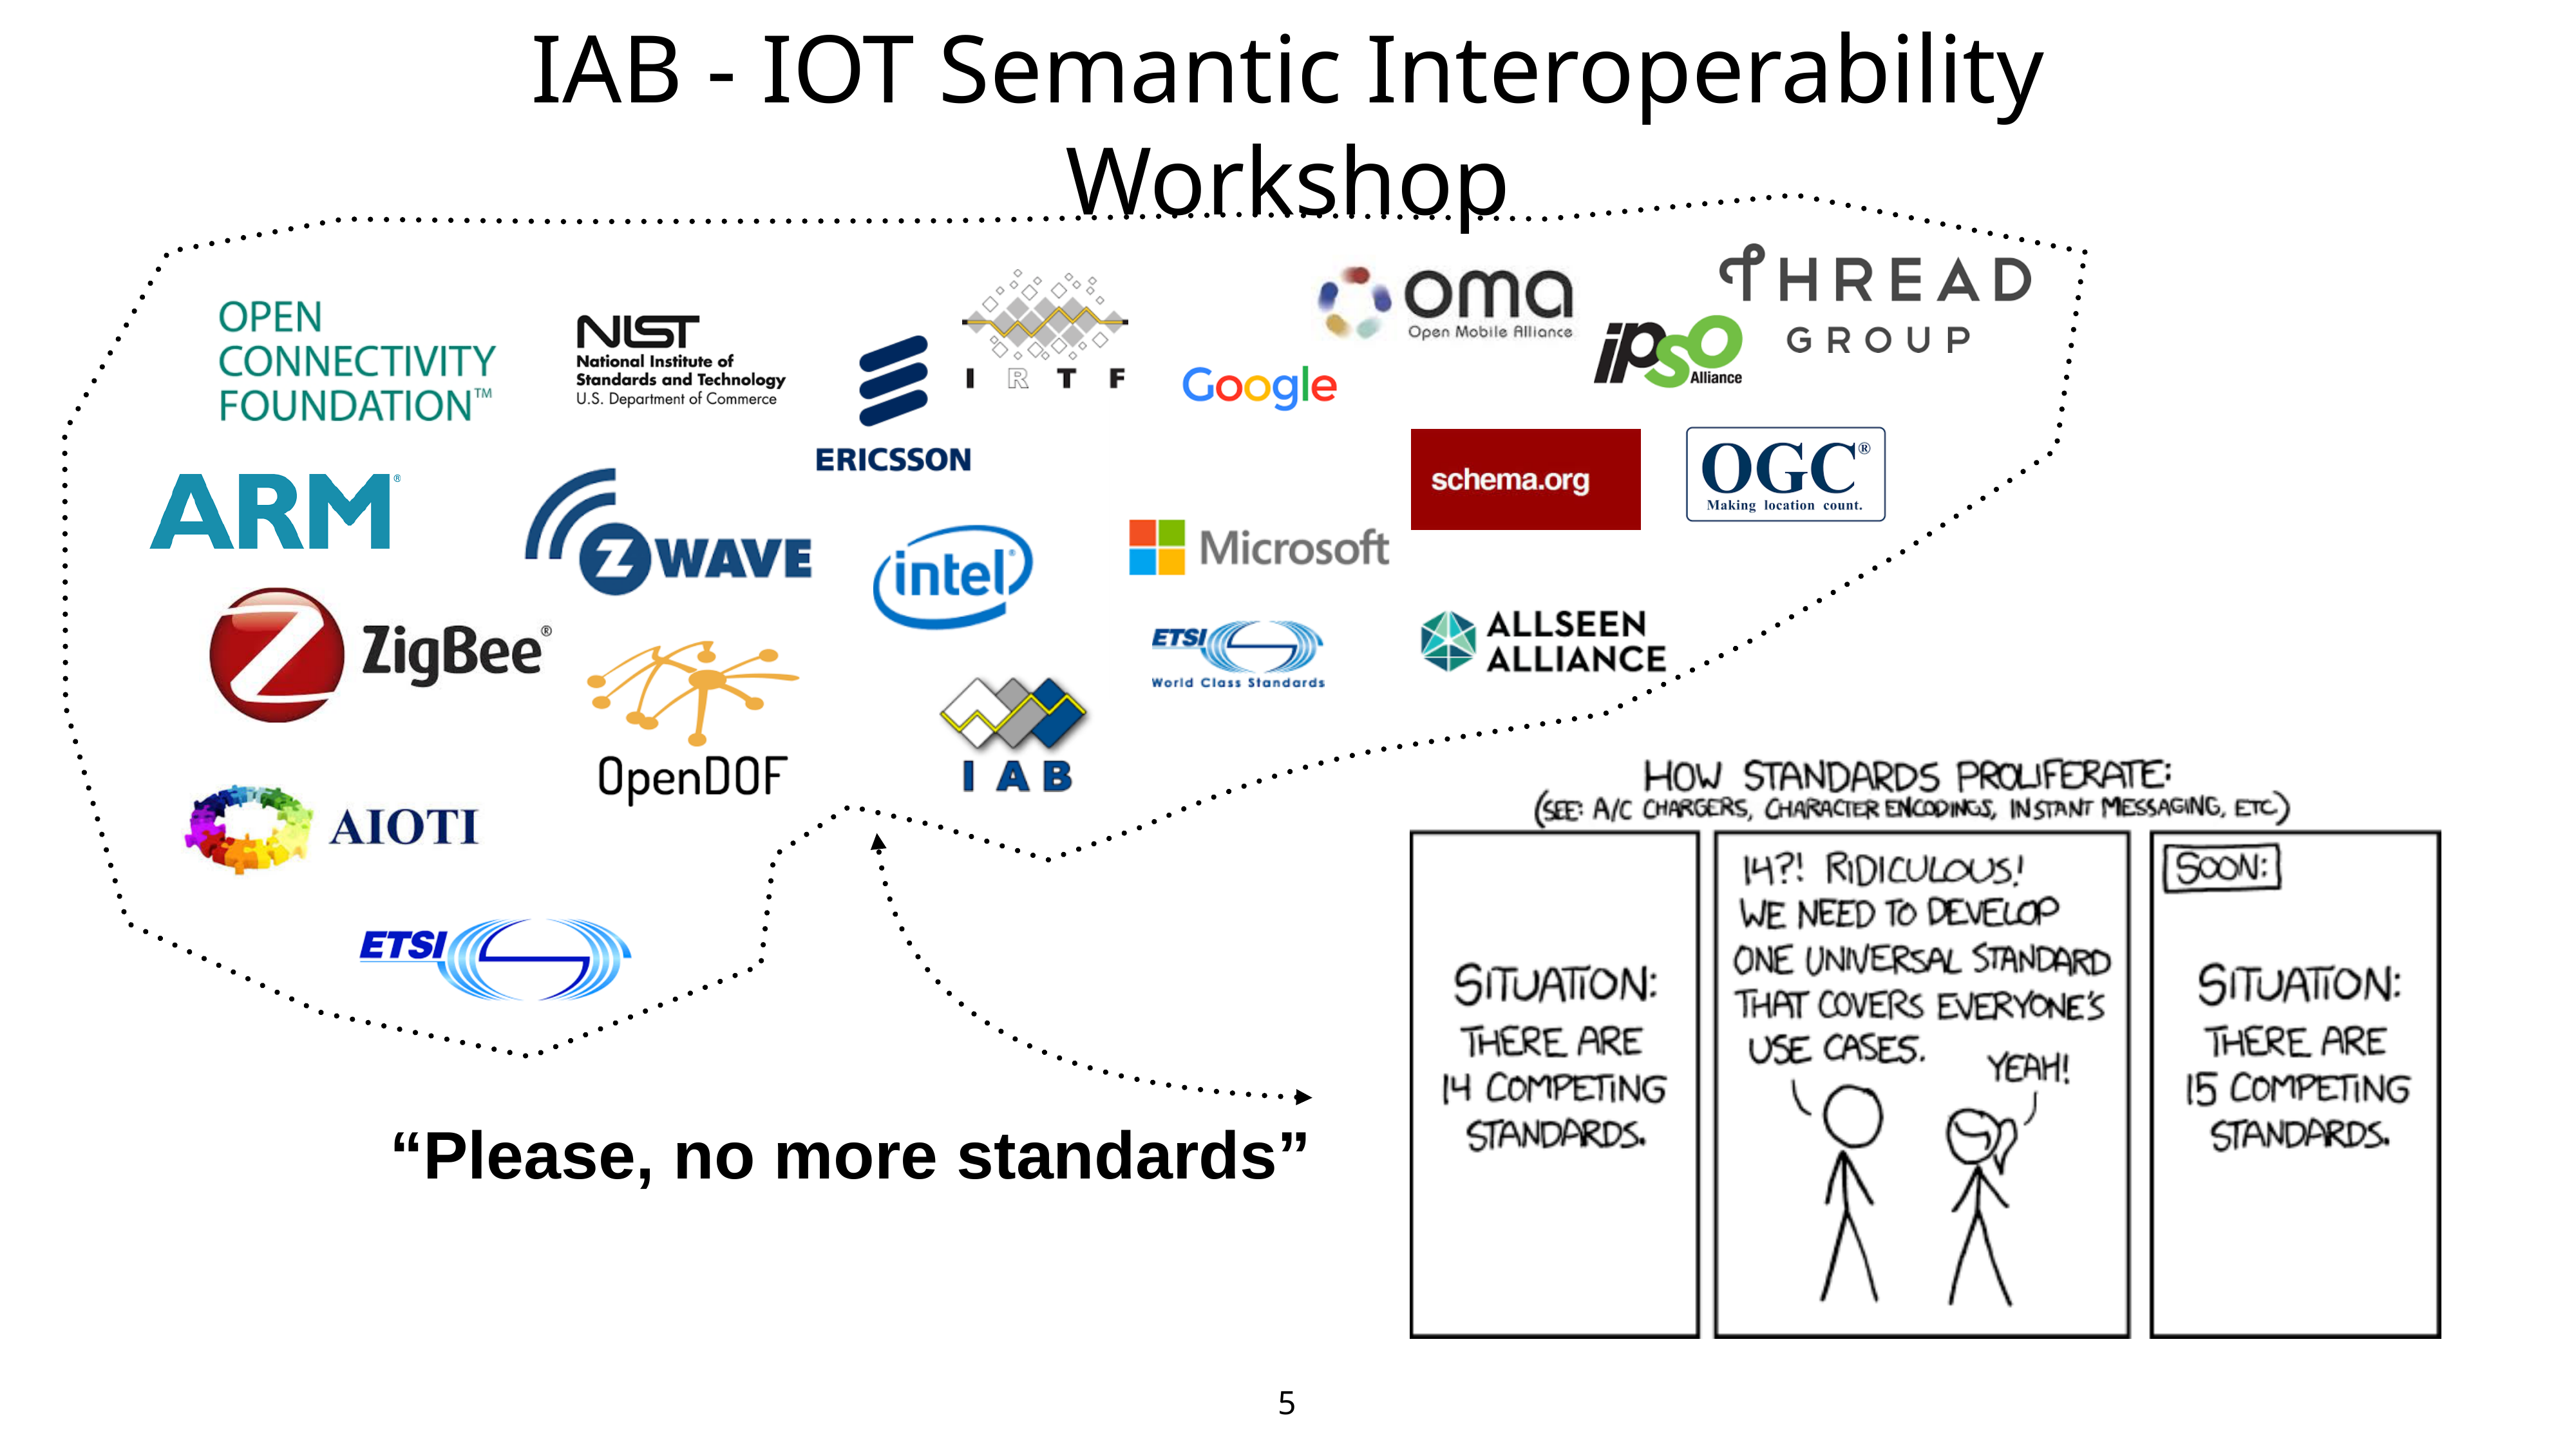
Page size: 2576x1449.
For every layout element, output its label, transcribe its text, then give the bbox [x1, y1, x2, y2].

text_box IAB - IOT Semantic Interoperability Workshop [327, 1, 2249, 242]
text_box “Please, no more standards” [382, 1104, 1324, 1200]
slide_number 5 [1269, 1374, 1305, 1429]
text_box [149, 233, 2031, 1028]
picture [1409, 754, 2441, 1339]
text_box [64, 291, 146, 932]
text_box [1012, 1035, 1312, 1102]
text_box [426, 1035, 585, 1057]
text_box [2040, 243, 2085, 461]
text_box [295, 194, 1963, 228]
